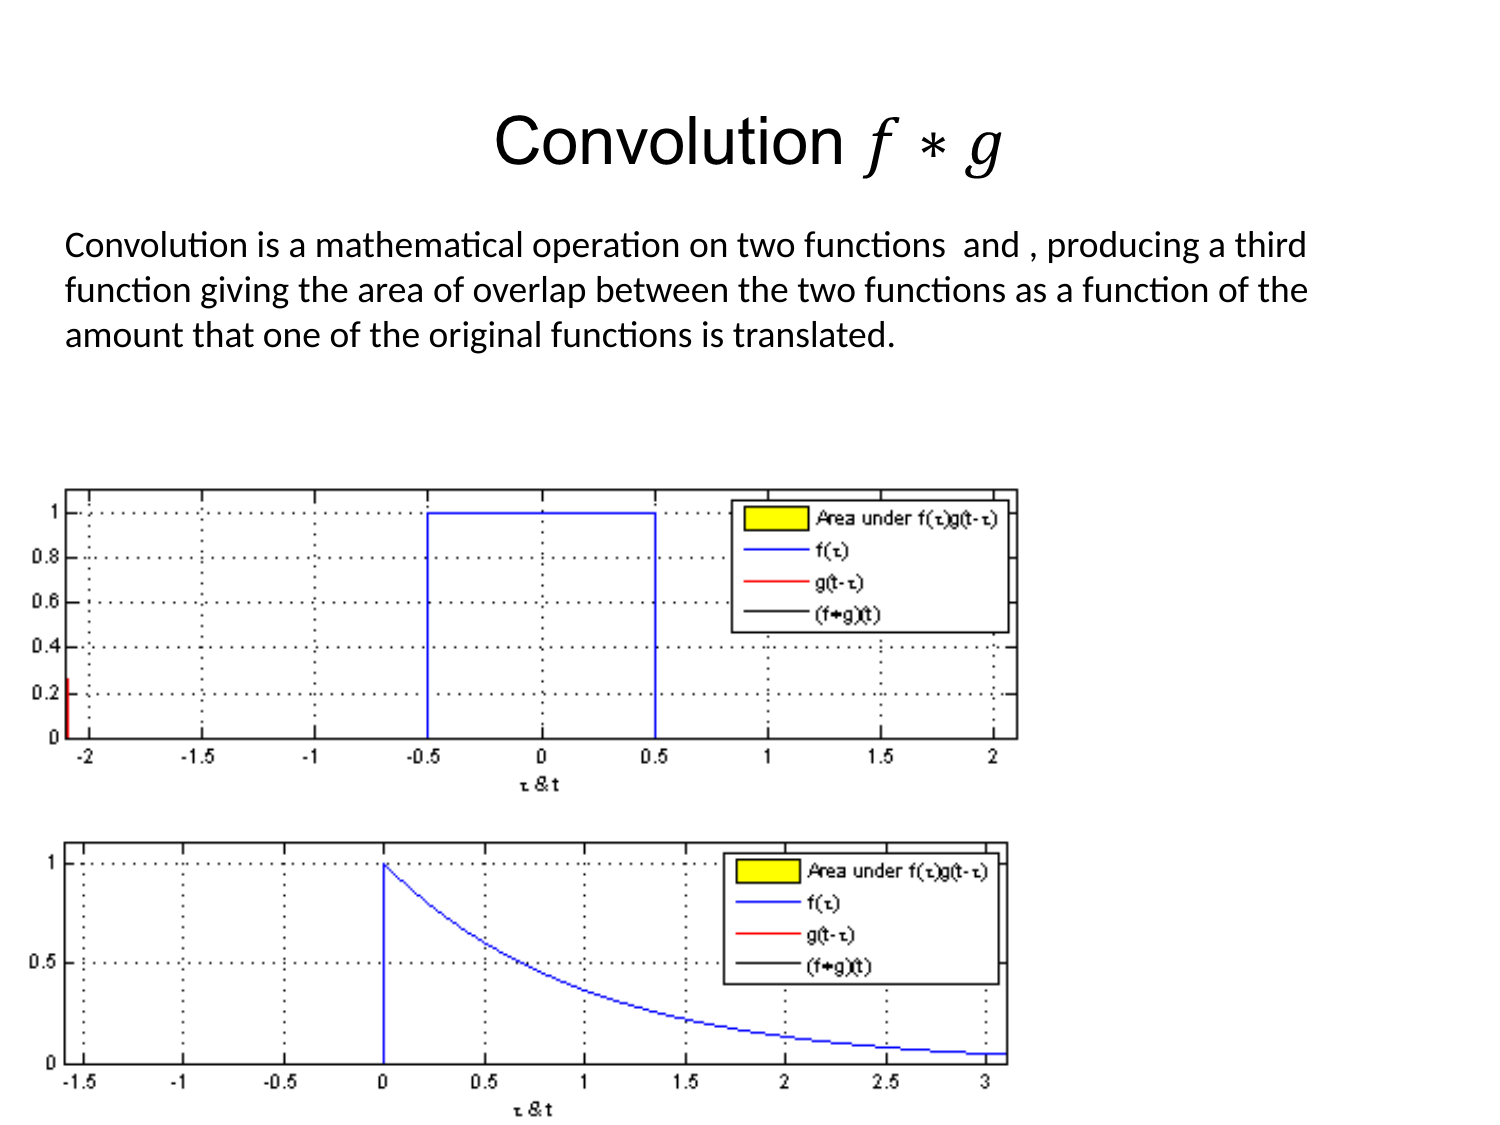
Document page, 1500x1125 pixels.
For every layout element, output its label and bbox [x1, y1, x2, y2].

picture [24, 837, 1013, 1124]
title [75, 45, 1425, 233]
picture [27, 485, 1023, 799]
